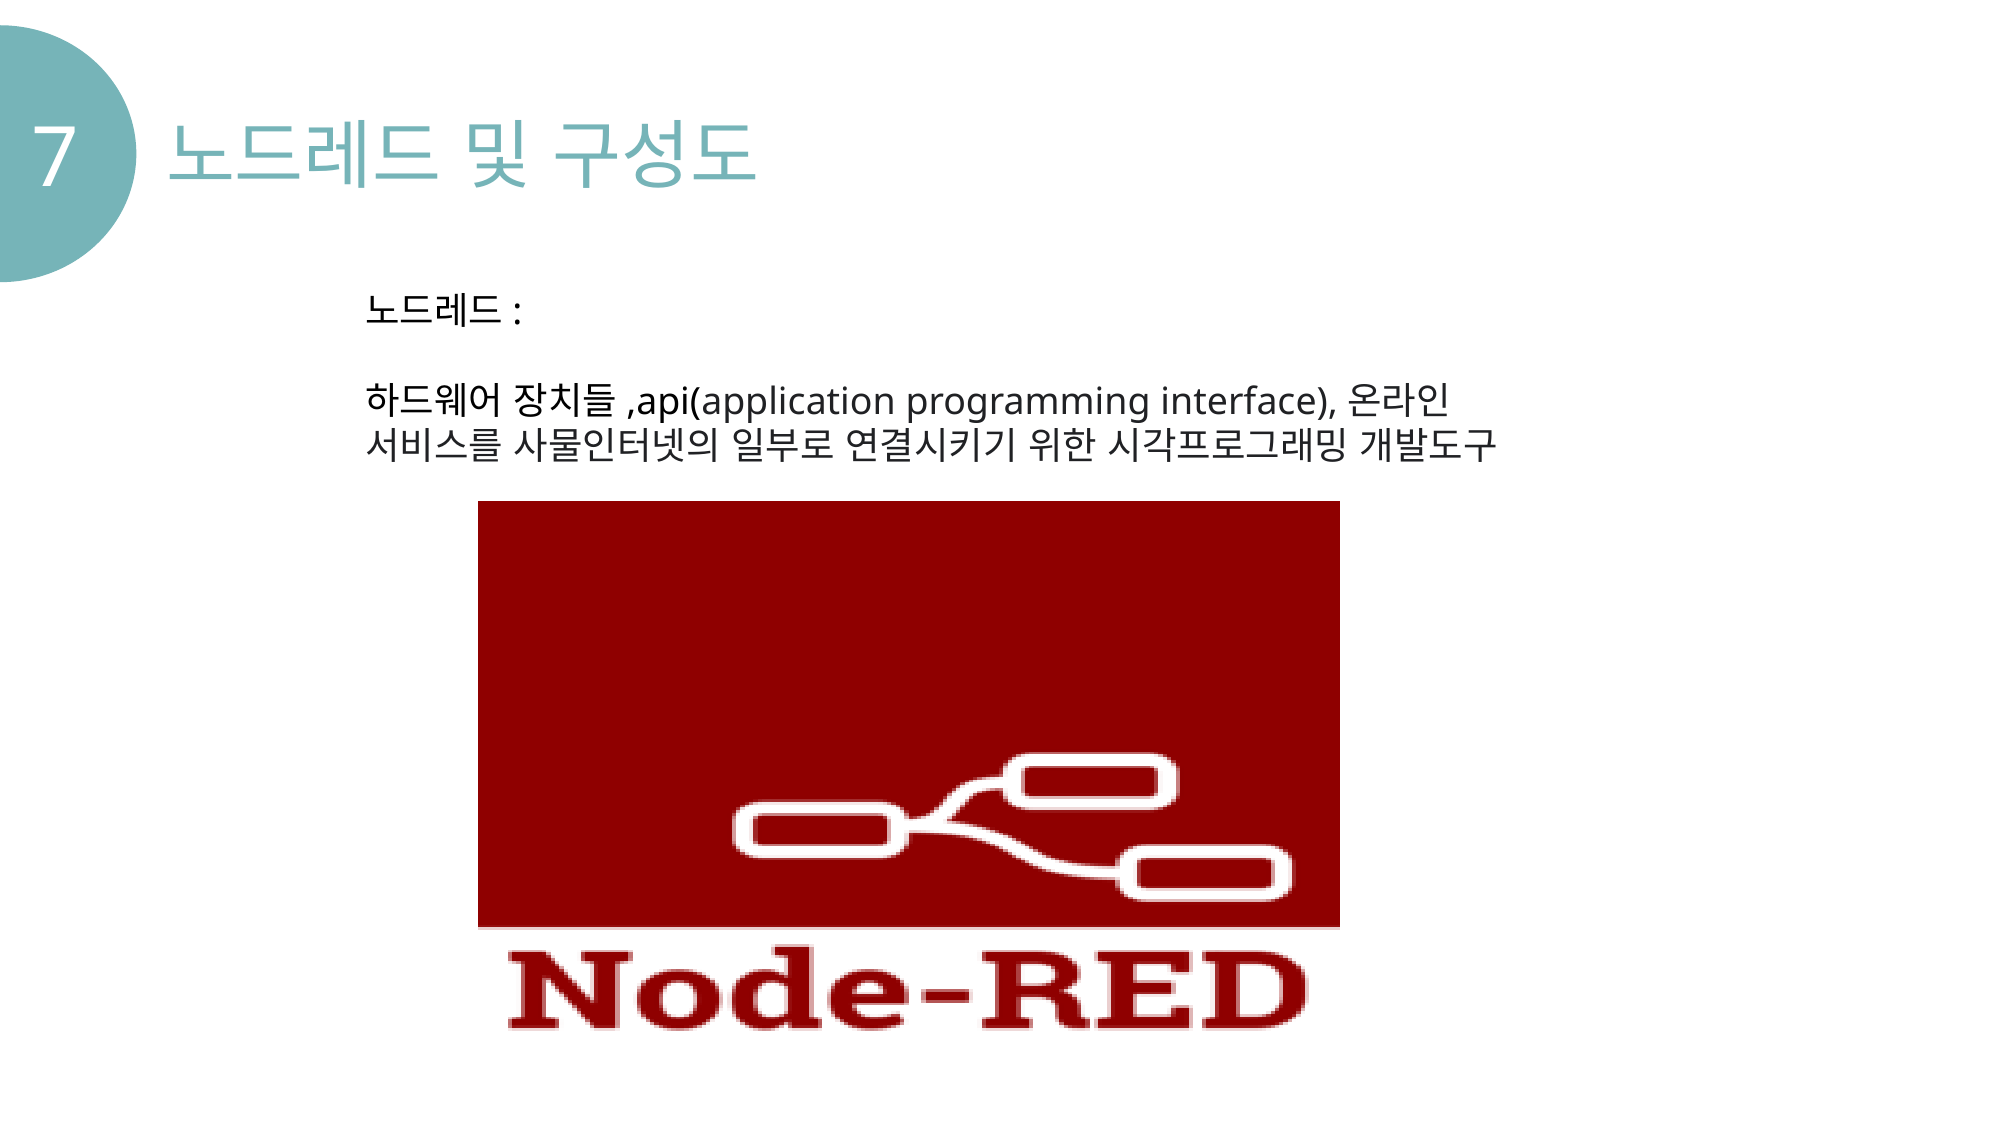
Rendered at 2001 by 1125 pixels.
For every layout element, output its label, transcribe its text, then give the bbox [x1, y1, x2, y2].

text_box 노드레드 및 구성도 [151, 100, 775, 206]
text_box 7 [16, 95, 94, 211]
picture [478, 501, 1340, 1059]
text_box 노드레드: 하드웨어 장치들,api(application programming interface),온라인 서비스를 사물인터넷의 일부로 연결시키기 위한 시각프로그래밍 개발도구 [350, 279, 1575, 475]
